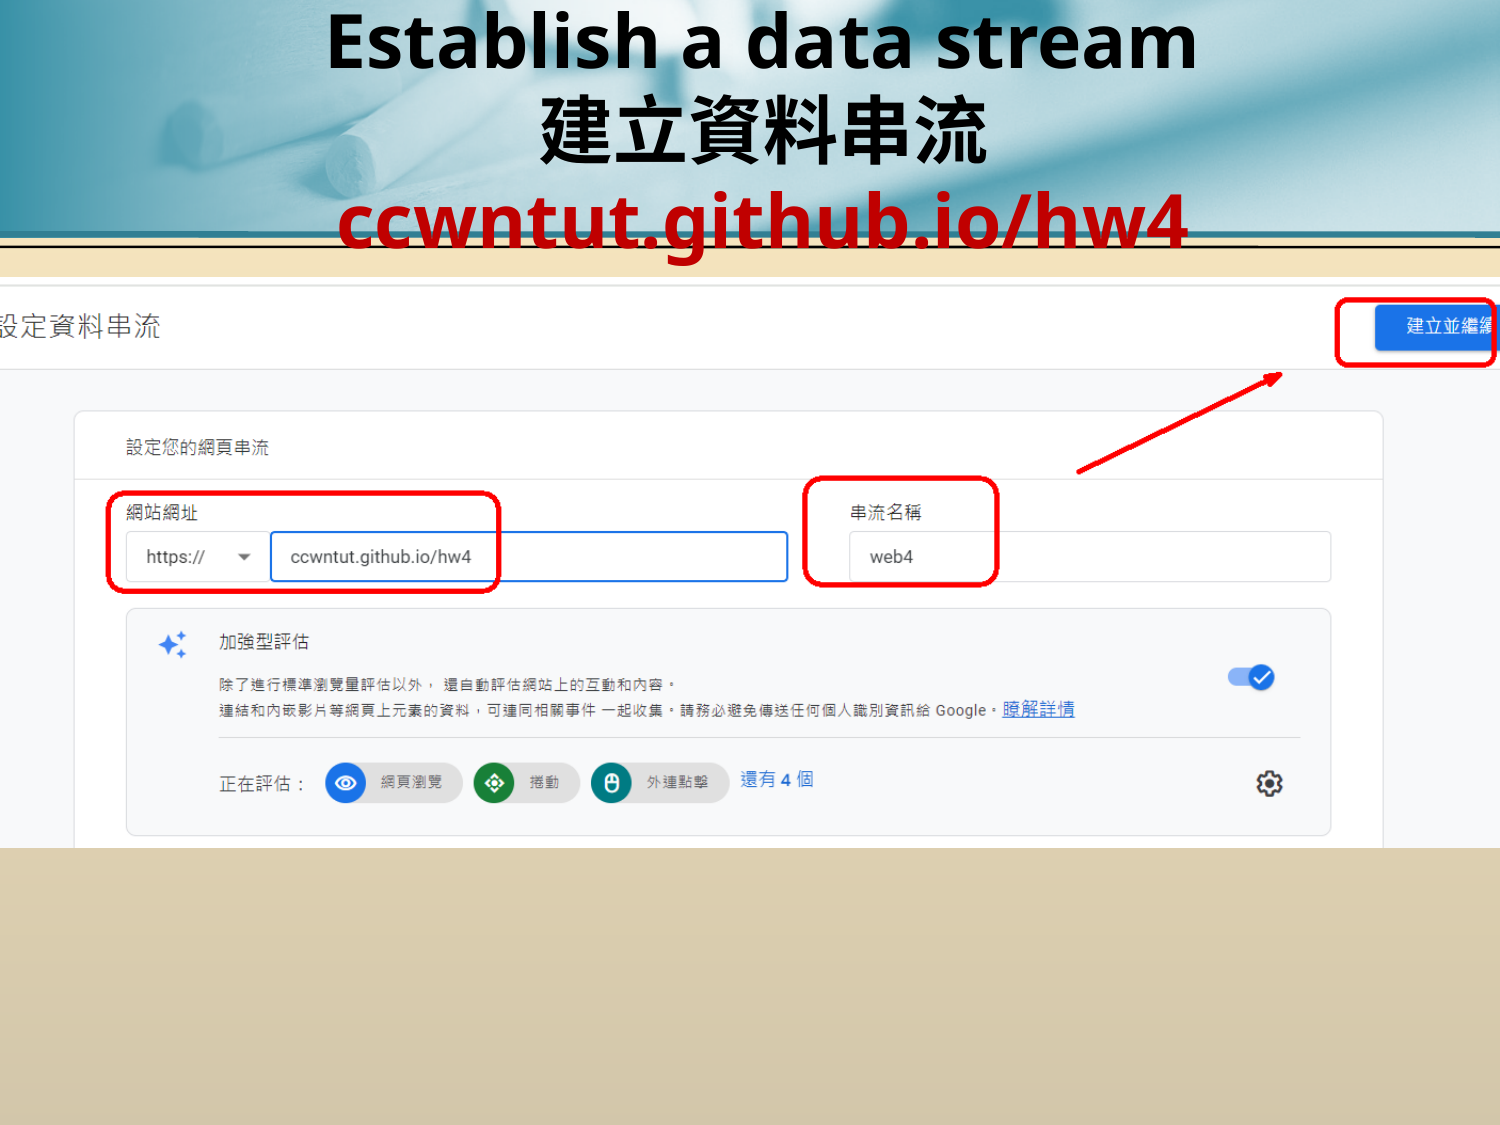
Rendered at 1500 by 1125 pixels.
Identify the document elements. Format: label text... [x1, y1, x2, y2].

title Establish a data stream 建立資料串流 ccwntut.github.io/hw4 [45, 24, 1481, 233]
picture [0, 277, 1500, 848]
